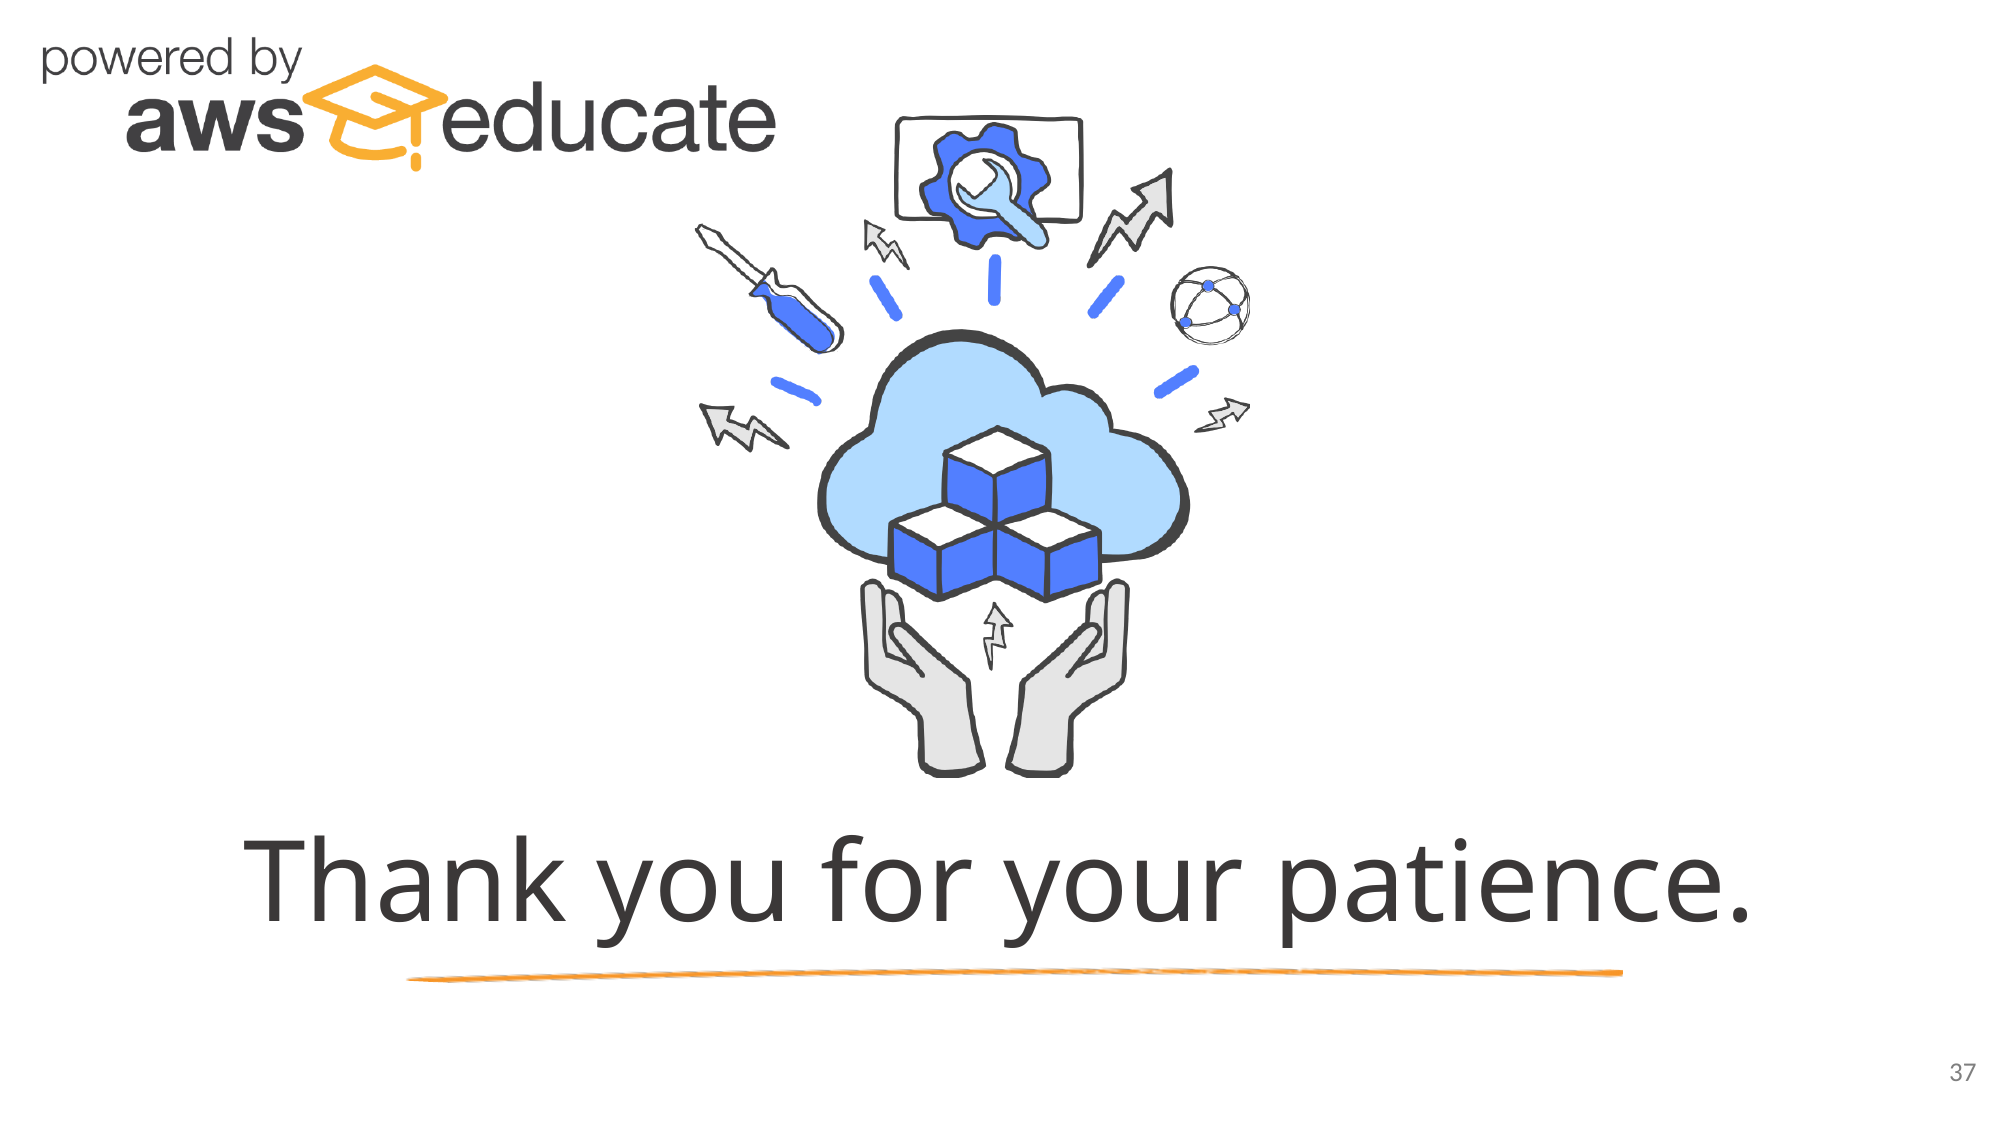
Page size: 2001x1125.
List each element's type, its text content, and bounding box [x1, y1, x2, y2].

slide_number 37 [1871, 1038, 1992, 1125]
title Thank you for your patience. [137, 485, 1863, 954]
picture [19, 17, 797, 188]
